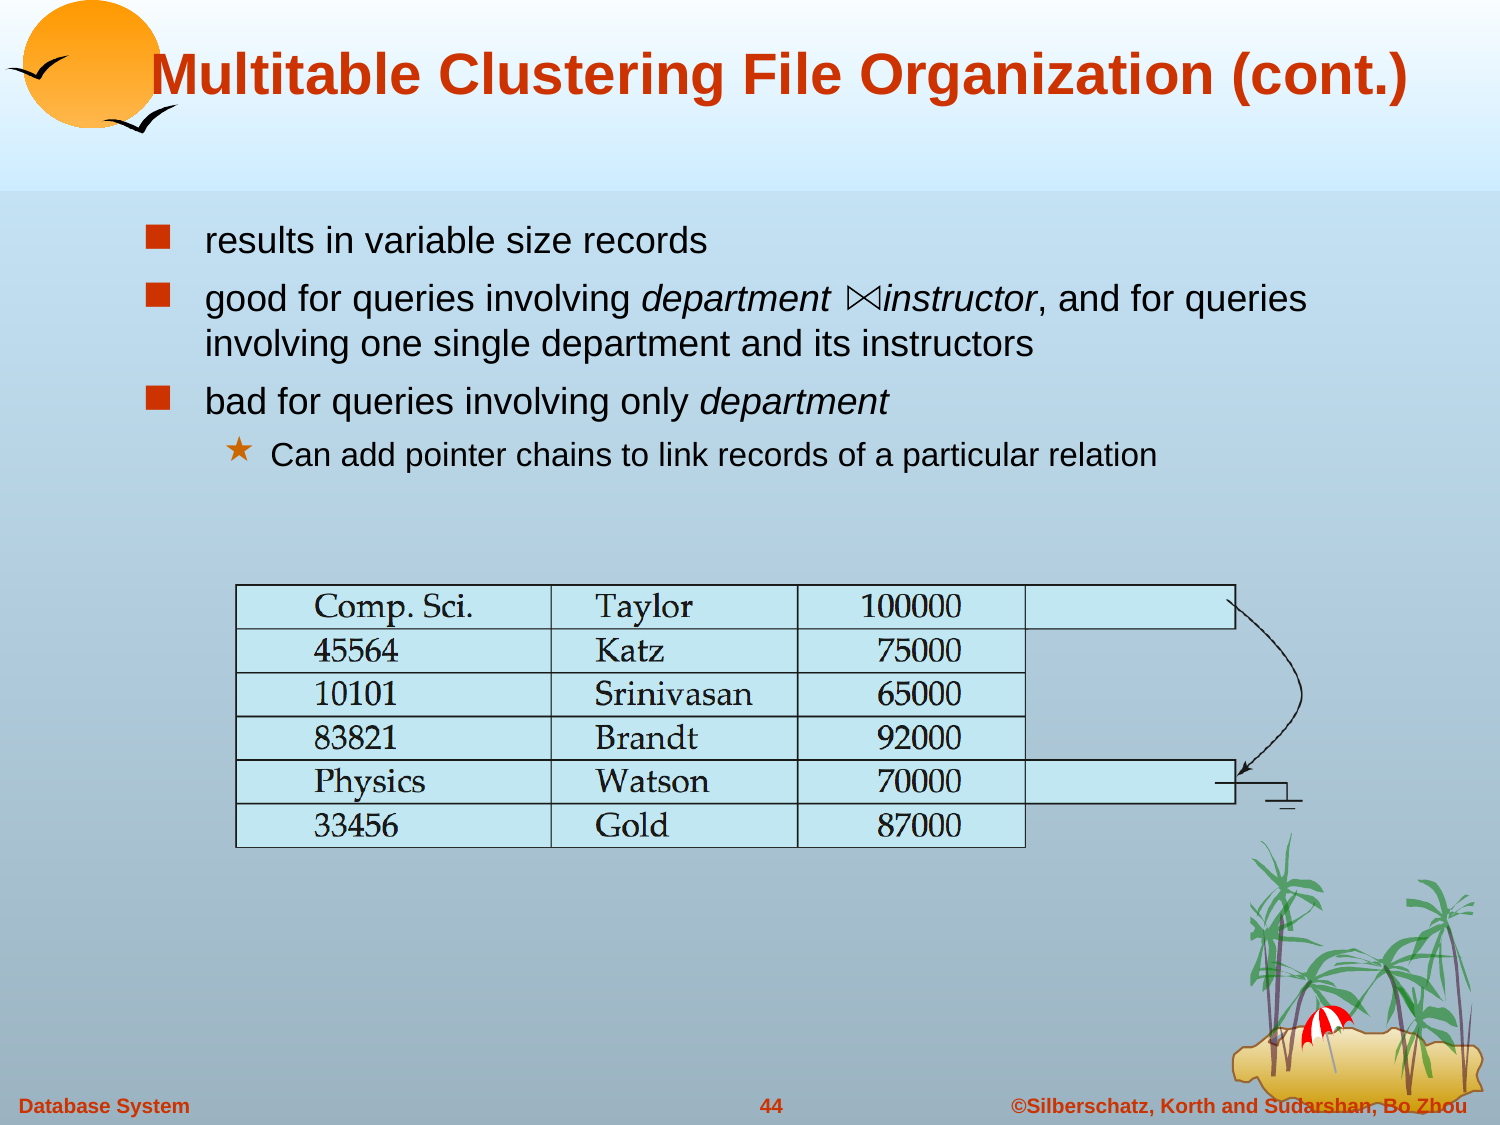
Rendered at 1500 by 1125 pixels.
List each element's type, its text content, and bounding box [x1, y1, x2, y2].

title Multitable Clustering File Organization (cont.) [117, 13, 1443, 114]
list results in variable size records good for queries involving department instructor, and for queries involving one single department and its instructors bad for queries involving only department Can add pointer chains to link records of a particular relation [133, 208, 1391, 583]
text_box [848, 286, 880, 309]
picture [235, 583, 1304, 848]
